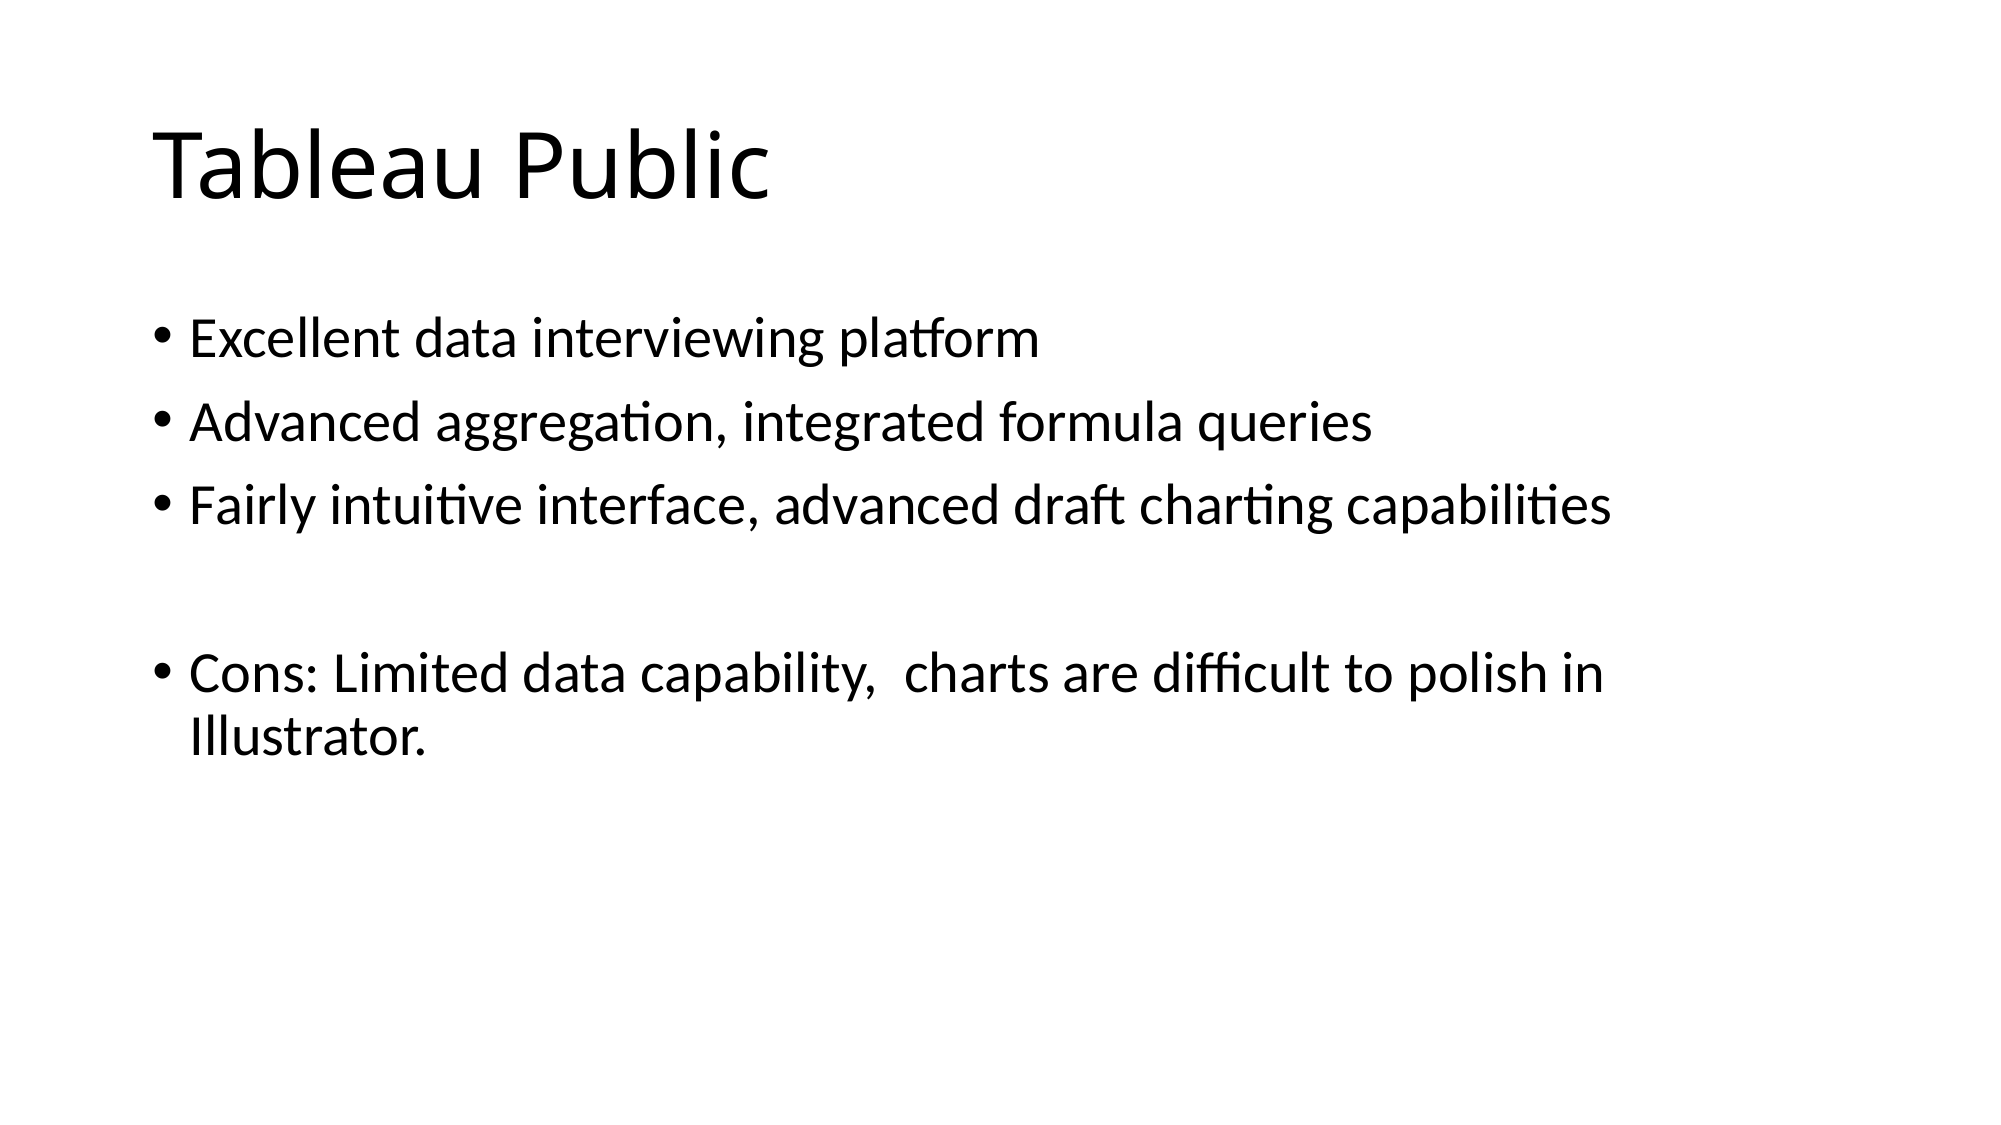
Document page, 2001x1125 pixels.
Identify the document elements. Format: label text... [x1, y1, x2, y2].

list Excellent data interviewing platform Advanced aggregation, integrated formula queries Fairly intuitive interface, advanced draft charting capabilities Cons: Limited data capability, charts are difficult to polish in Illustrator. [137, 299, 1863, 1014]
title Tableau Public [137, 59, 1863, 278]
